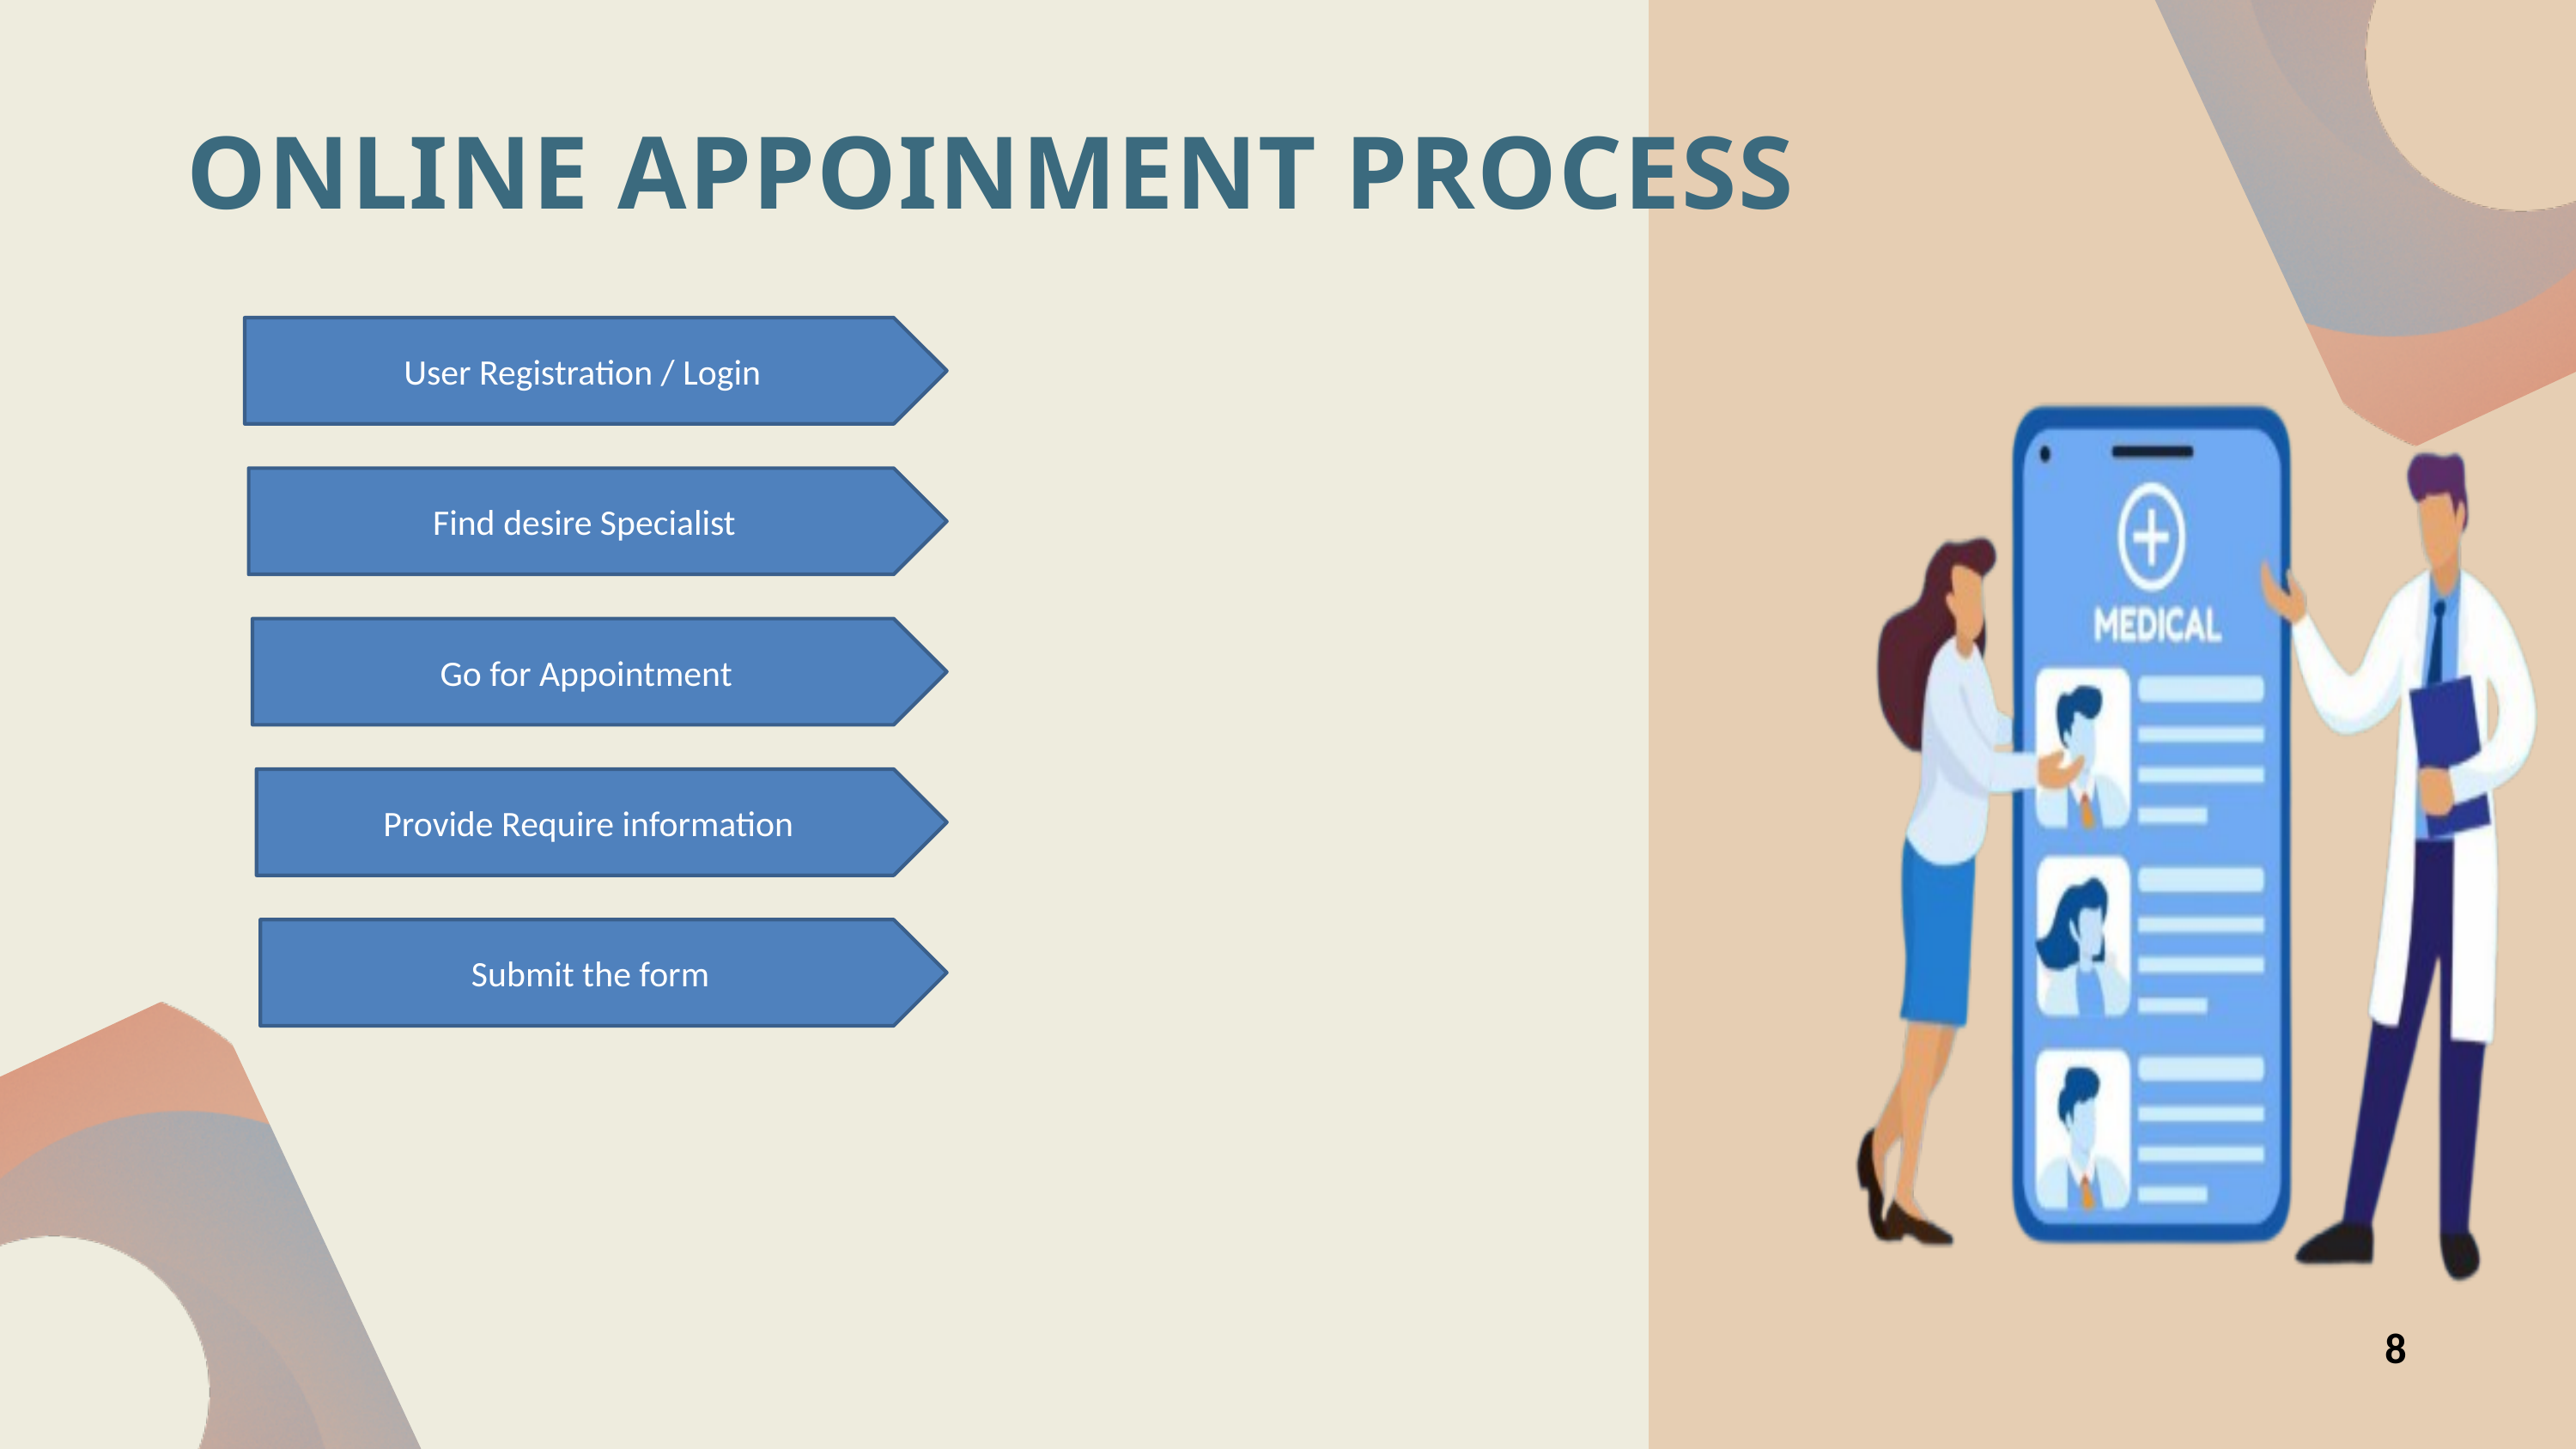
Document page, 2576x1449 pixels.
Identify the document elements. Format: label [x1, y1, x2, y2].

picture [1406, 118, 2576, 1449]
text_box [2154, 0, 2576, 116]
text_box [0, 0, 1649, 1449]
